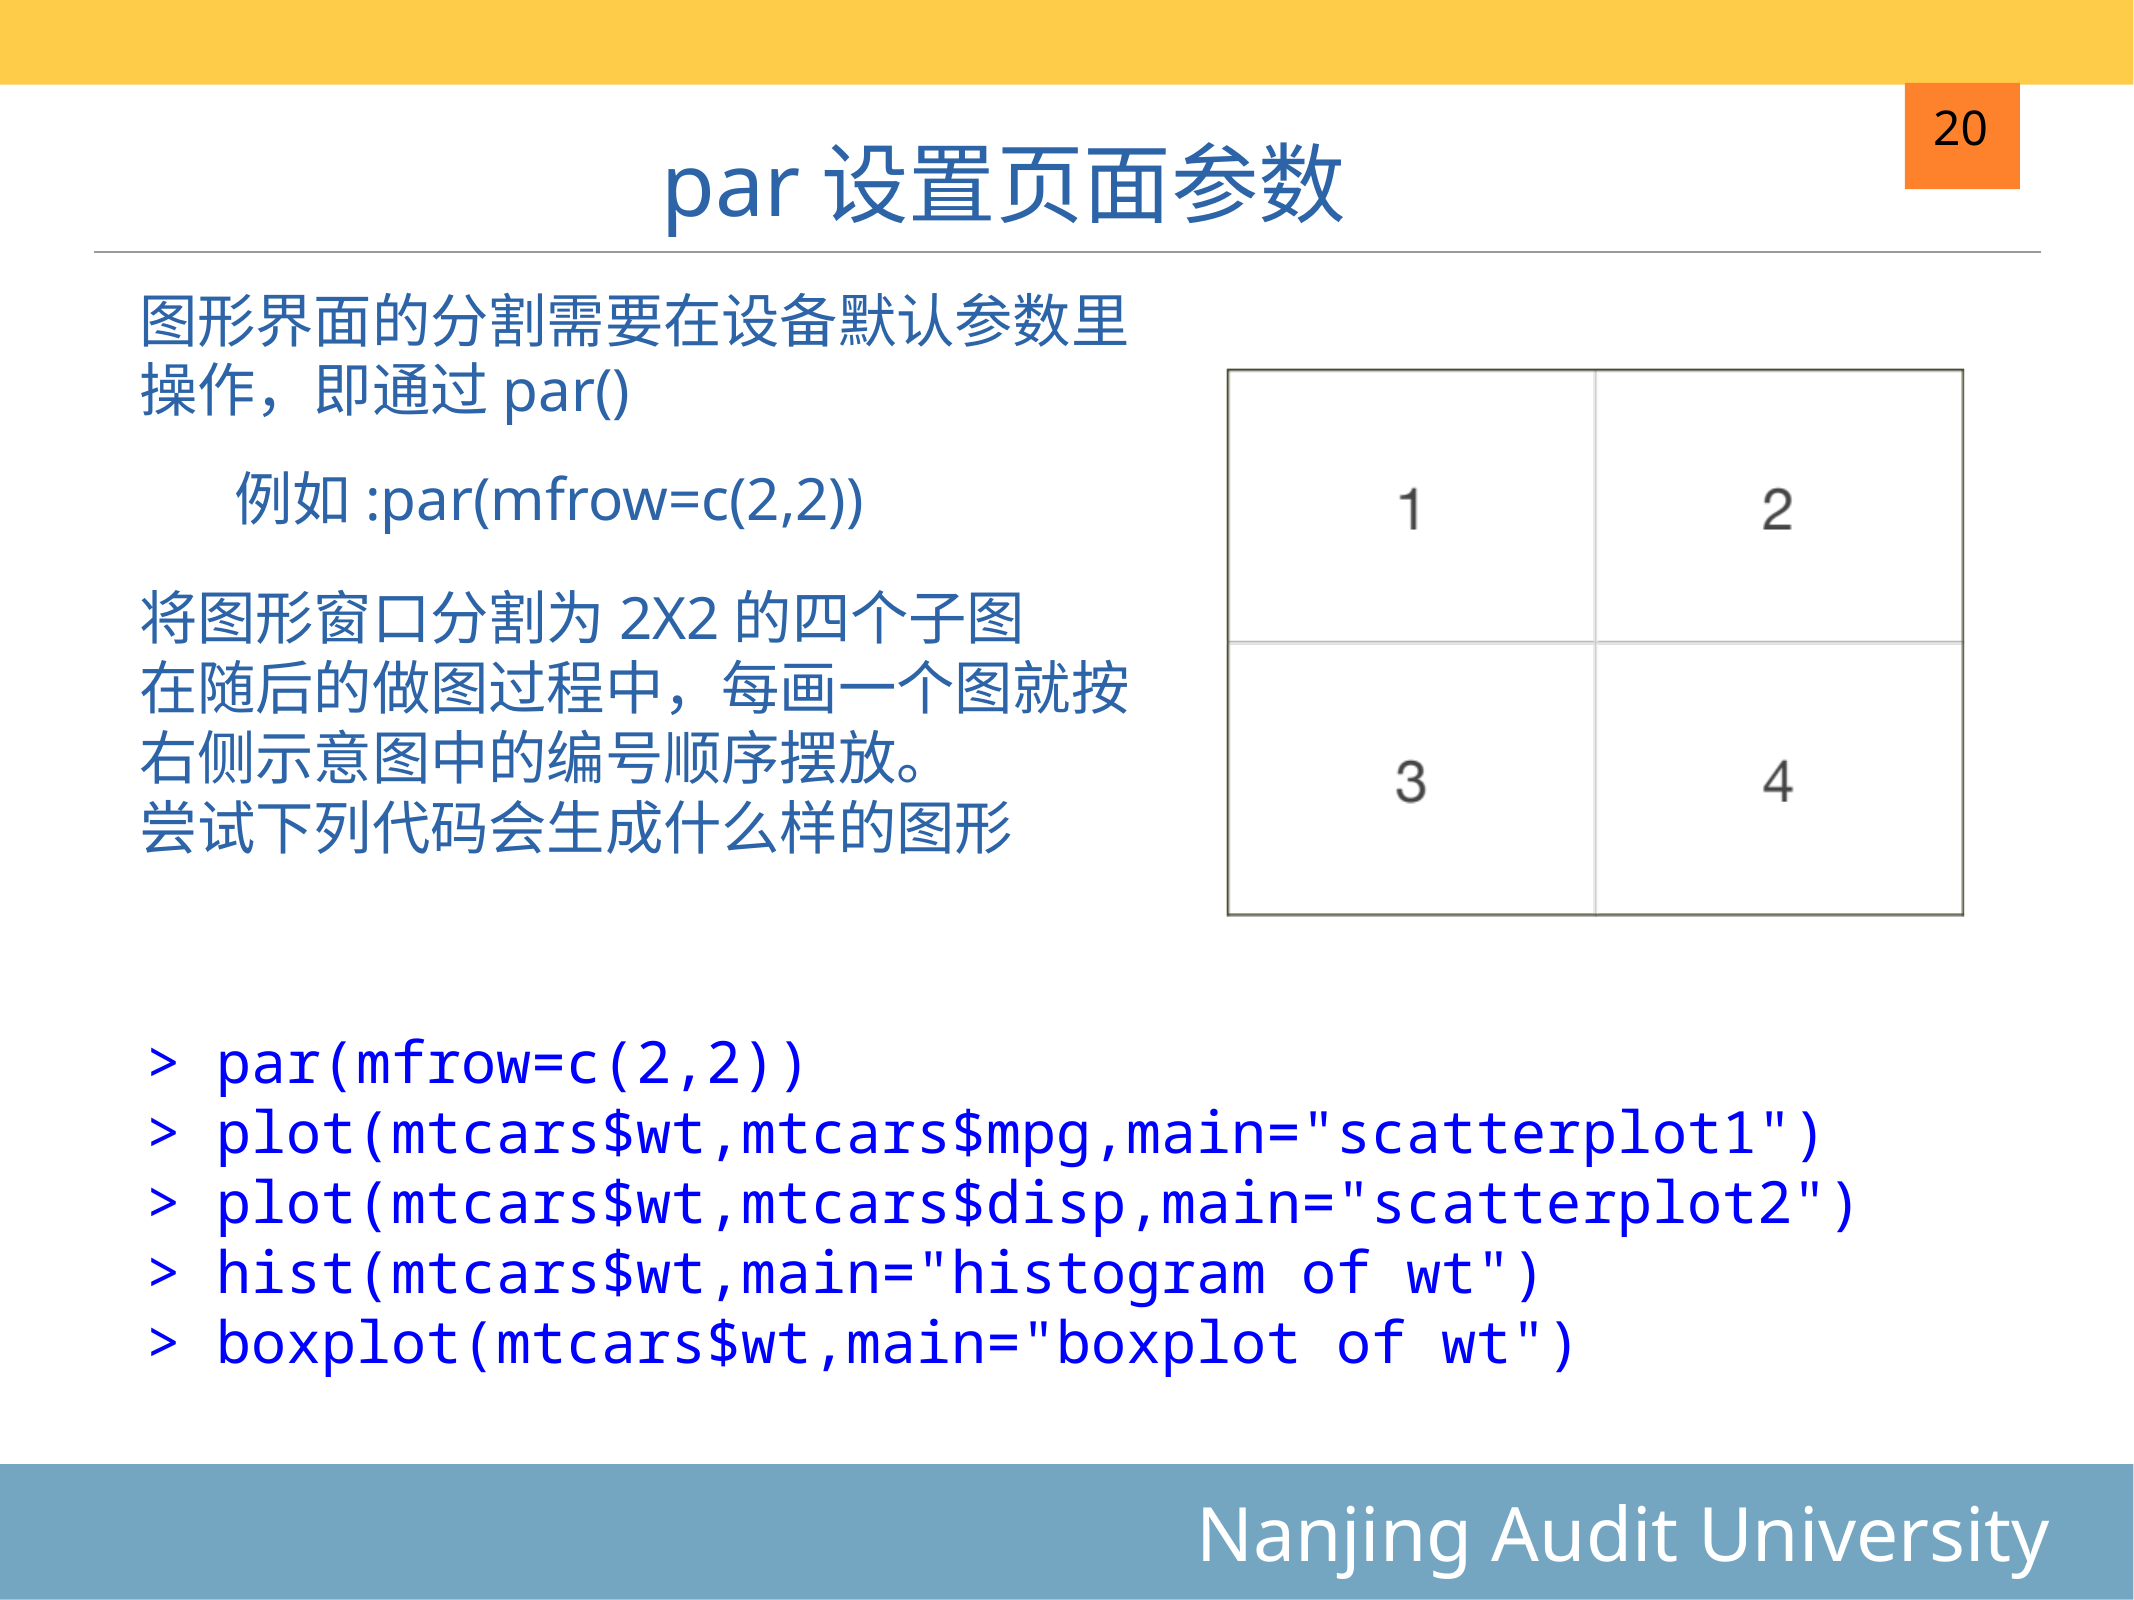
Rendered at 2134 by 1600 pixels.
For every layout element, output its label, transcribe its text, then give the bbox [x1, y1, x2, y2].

text_box 图形界面的分割需要在设备默认参数里操作，即通过par() [124, 276, 1192, 431]
text_box 将图形窗口分割为2X2的四个子图 在随后的做图过程中，每画一个图就按右侧示意图中的编号顺序摆放。 尝试下列代码会生成什么样的图形 [124, 573, 1192, 869]
text_box 例如:par(mfrow=c(2,2)) [220, 454, 879, 540]
title par设置页面参数 [124, 92, 1884, 244]
text_box > par(mfrow=c(2,2)) > plot(mtcars$wt,mtcars$mpg,main="scatterplot1") > plot(mtcars$wt,mtcars$disp,main="scatterplot2") > hist(mtcars$wt,main="histogram of wt") > boxplot(mtcars$wt,main="boxplot of wt") [146, 1024, 1987, 1375]
slide_number 20 [1923, 96, 1997, 172]
picture [1224, 366, 1965, 917]
